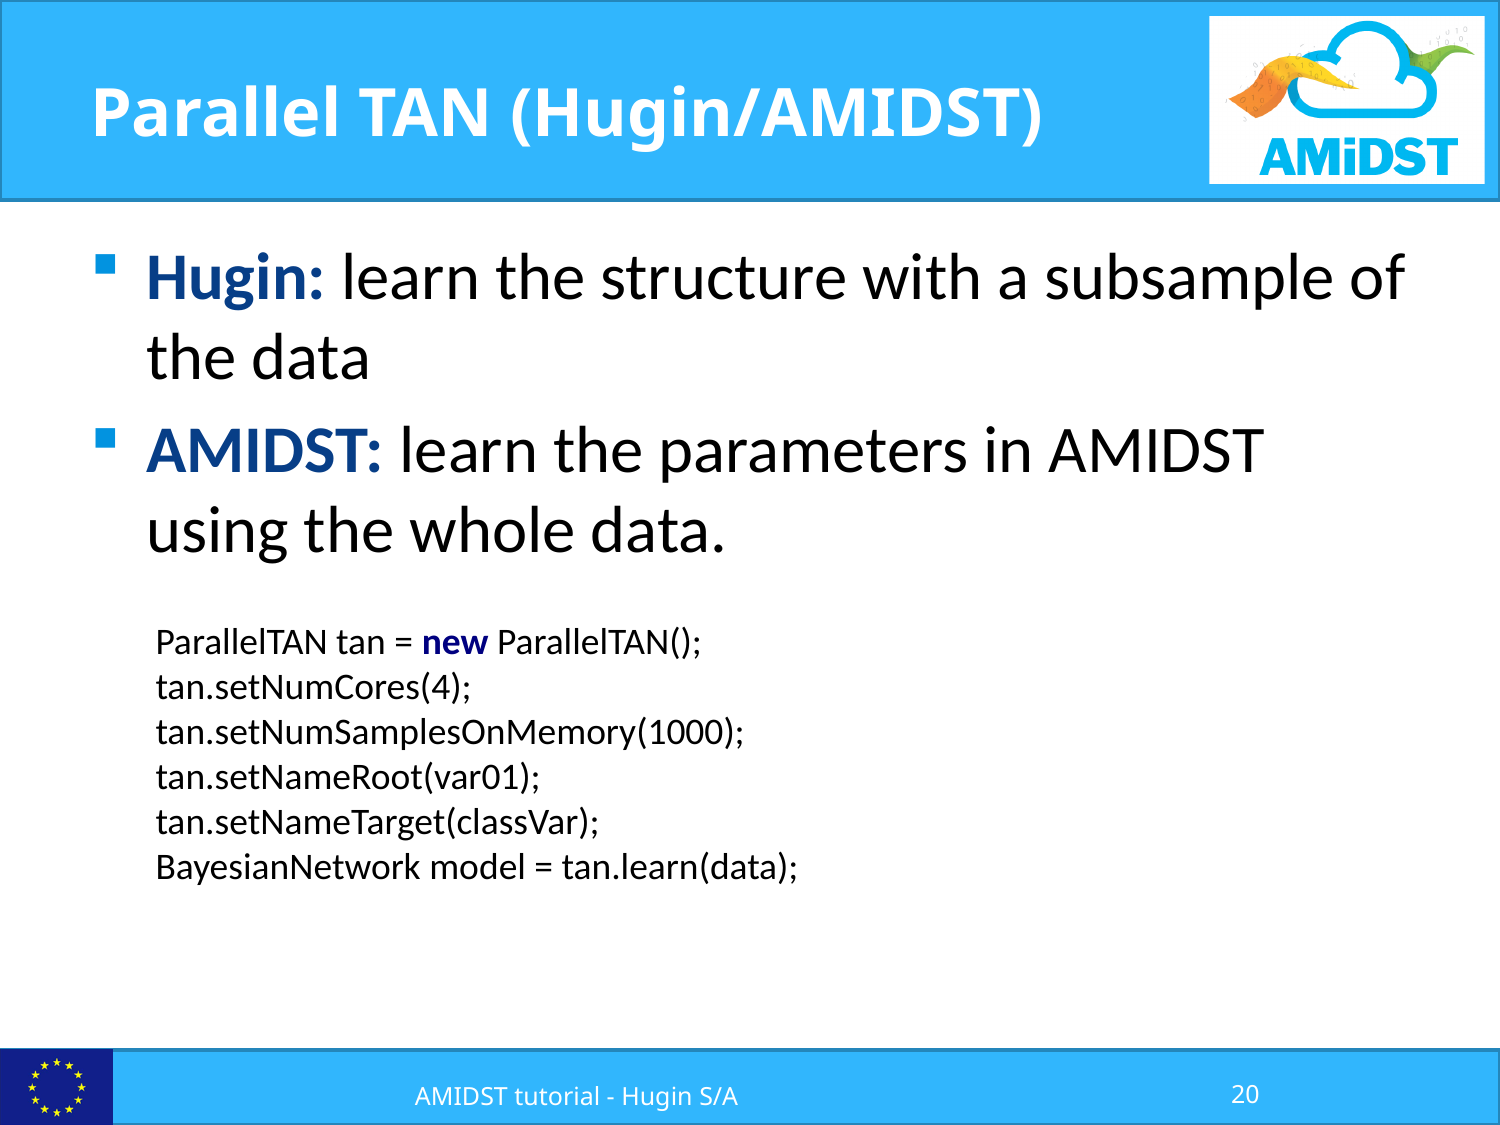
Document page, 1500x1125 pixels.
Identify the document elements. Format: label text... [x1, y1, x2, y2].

footer AMIDST tutorial - Hugin S/A [399, 1067, 1063, 1125]
picture [0, 1049, 113, 1125]
slide_number 20 [1162, 1065, 1275, 1125]
title Parallel TAN (Hugin/AMIDST) [75, 45, 1075, 175]
list Hugin: learn the structure with a subsample of the data AMIDST: learn the parameters in AMIDST using the whole data. ParallelTAN tan = new ParallelTAN(); tan.setNumCores(4); tan.setNumSamplesOnMemory(1000); tan.setNameRoot(var01); tan.setNameTarget(classVar); BayesianNetwork model = tan.learn(data); [75, 224, 1425, 1025]
